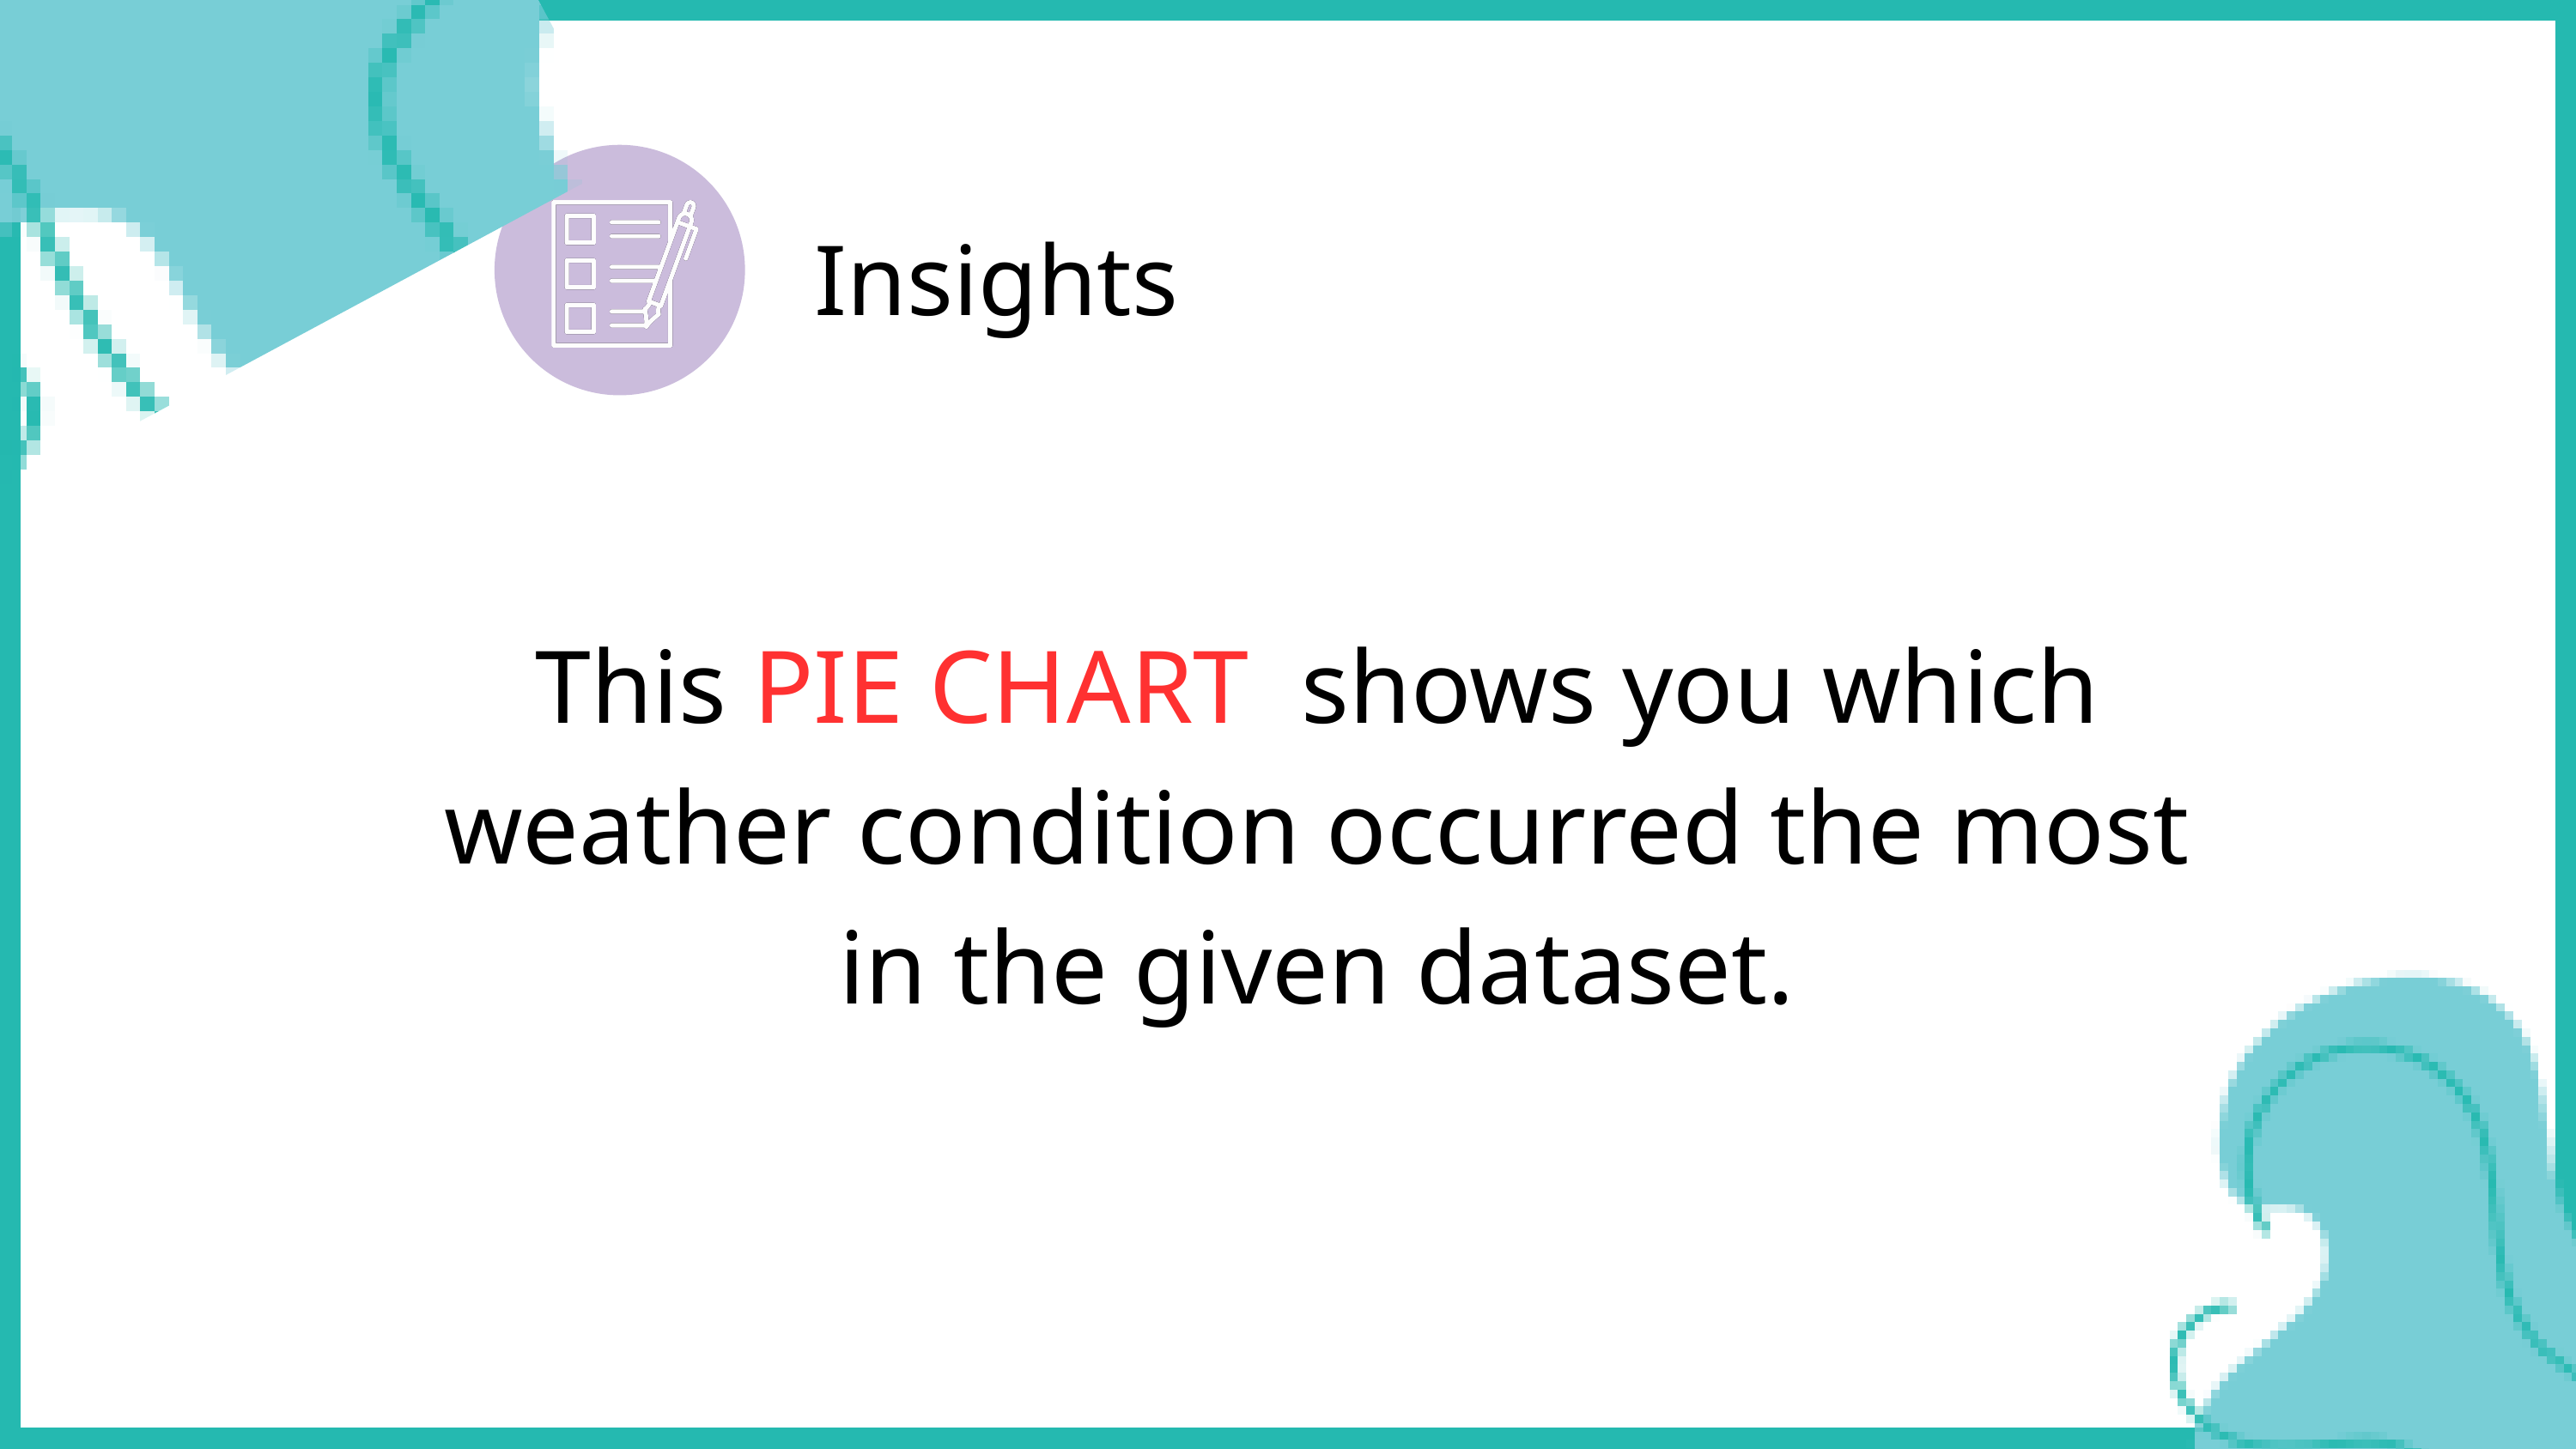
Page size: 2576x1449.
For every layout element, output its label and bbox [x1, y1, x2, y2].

text_box [0, 0, 2576, 1449]
text_box [494, 144, 745, 396]
